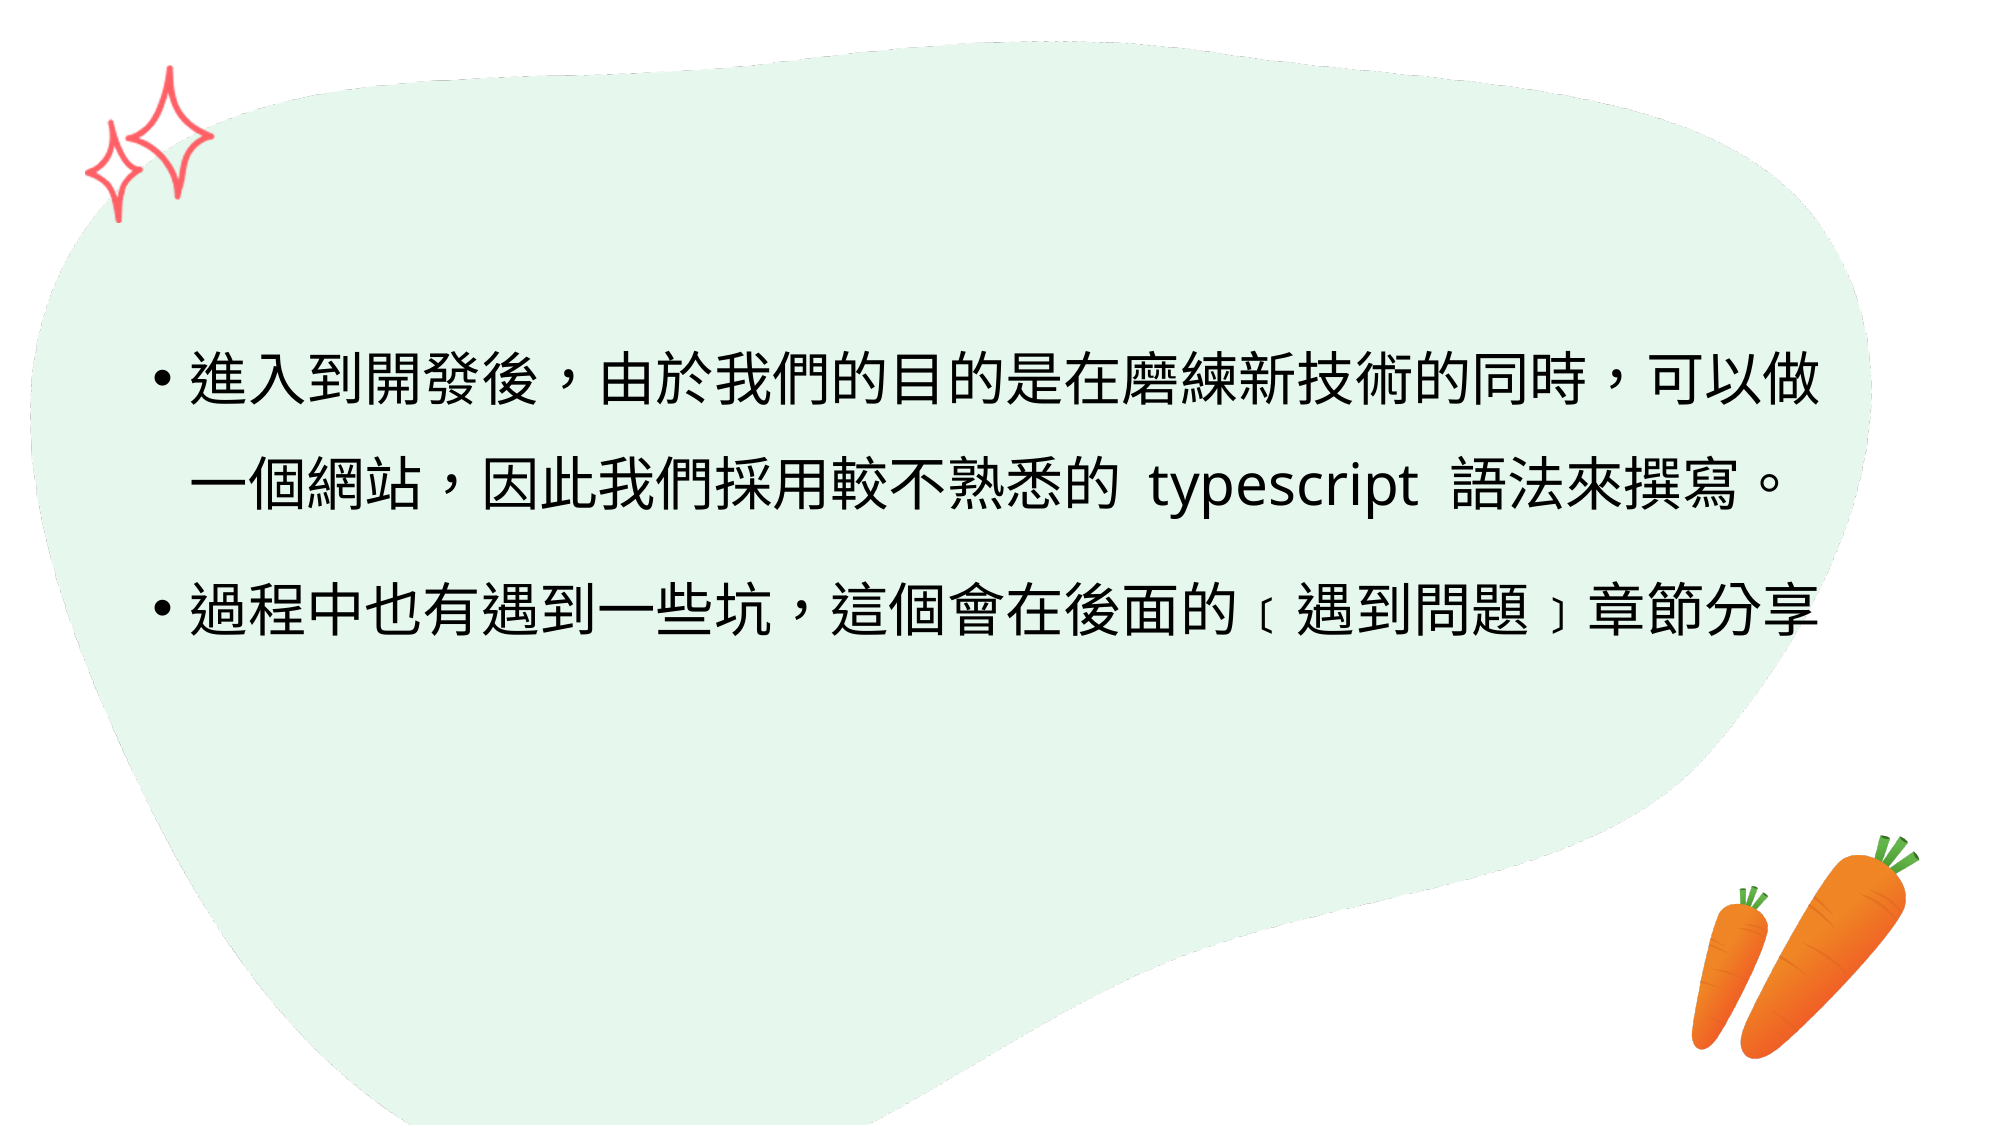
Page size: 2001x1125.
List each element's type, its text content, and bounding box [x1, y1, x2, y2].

list 進入到開發後，由於我們的目的是在磨練新技術的同時，可以做一個網站，因此我們採用較不熟悉的 typescript 語法來撰寫。 過程中也有遇到一些坑，這個會在後面的﹝遇到問題﹞章節分享 [137, 299, 1863, 1066]
picture [11, 0, 1940, 1125]
